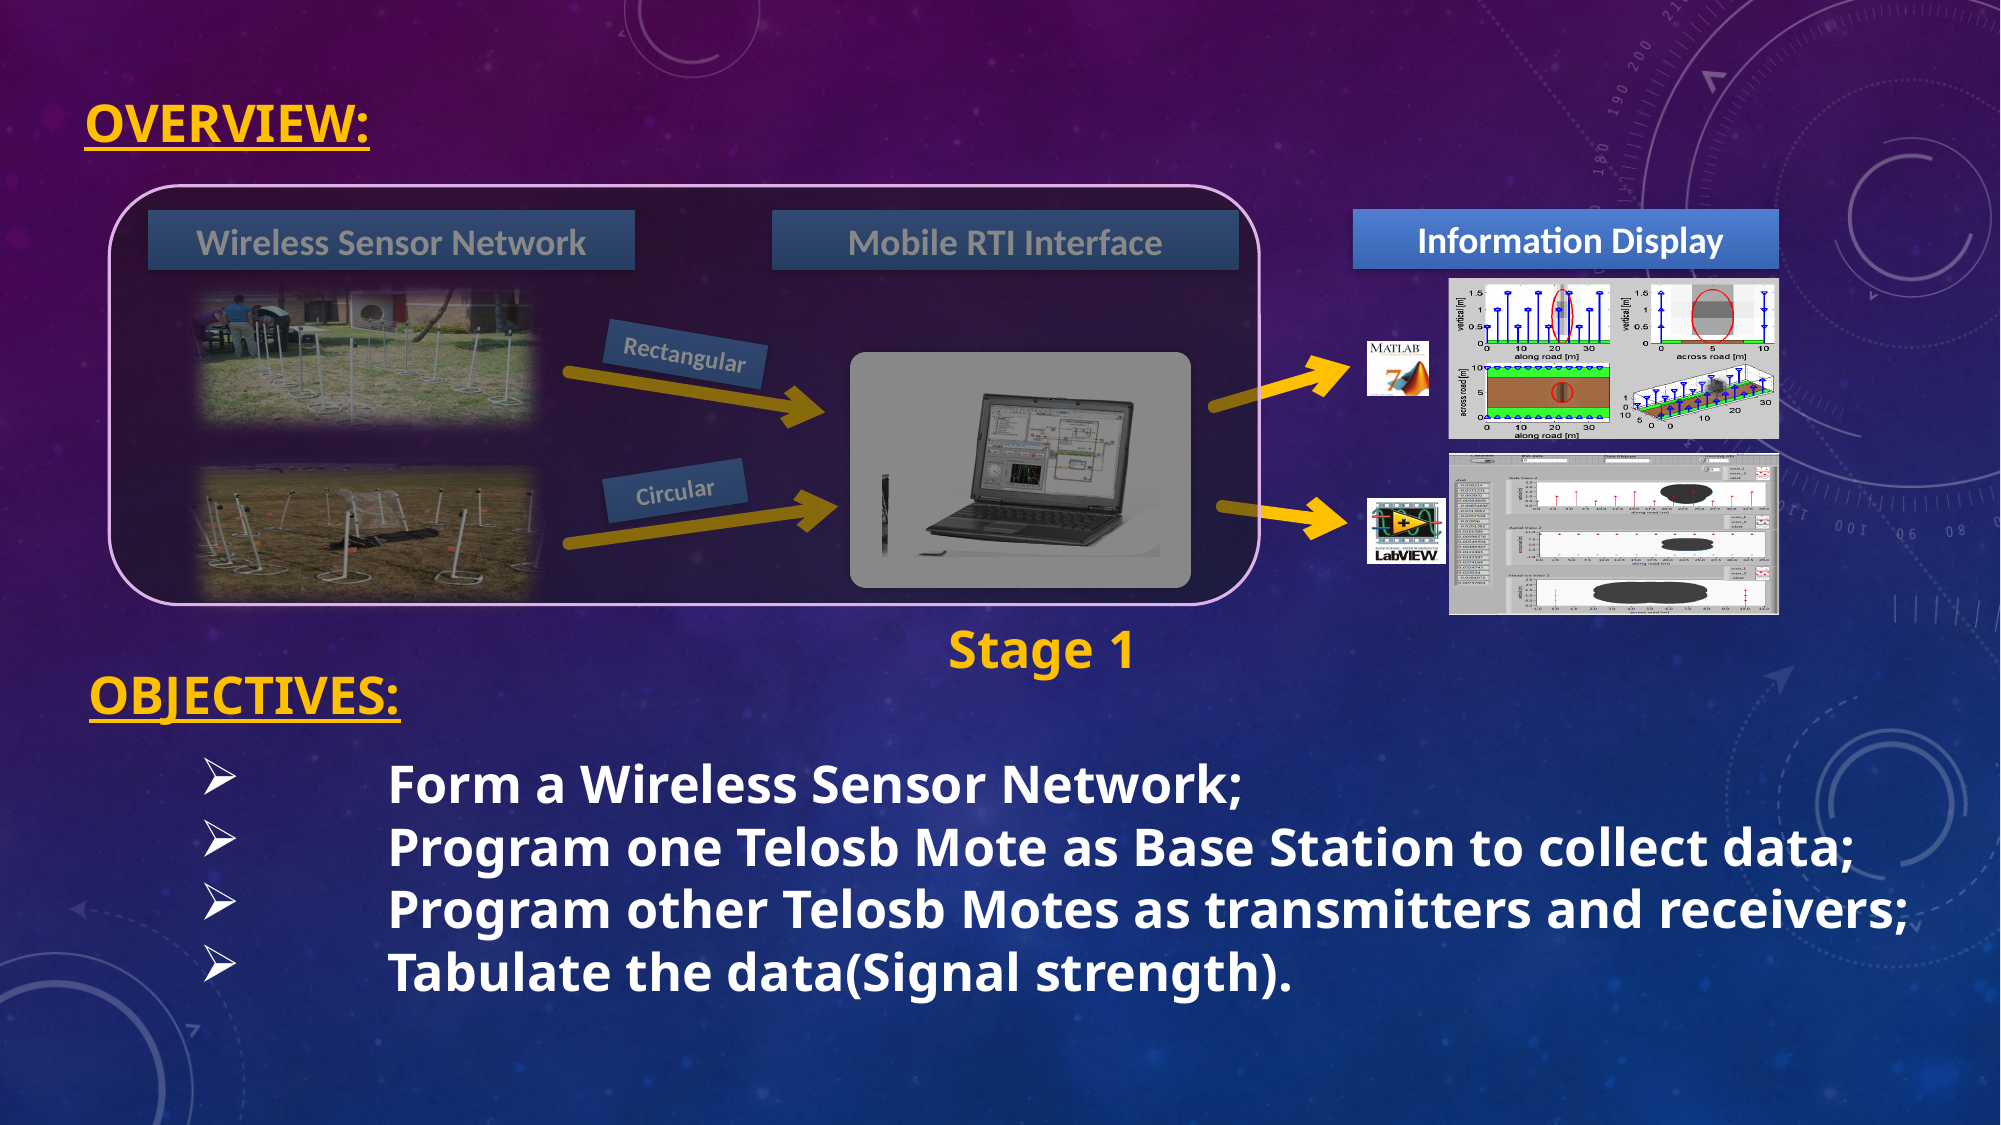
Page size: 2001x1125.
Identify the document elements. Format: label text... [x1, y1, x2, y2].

text_box Objectives: [73, 639, 718, 749]
text_box Stage 1 [848, 627, 1239, 687]
text_box Form a Wireless Sensor Network; Program one Telosb Mote as Base Station to collect data; Program other Telosb Motes as transmitters and receivers; Tabulate the data(Signal strength). [184, 744, 2000, 1009]
text_box [107, 184, 1243, 597]
picture [0, 0, 2001, 1125]
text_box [147, 208, 1780, 616]
title Overview: [69, 67, 714, 177]
